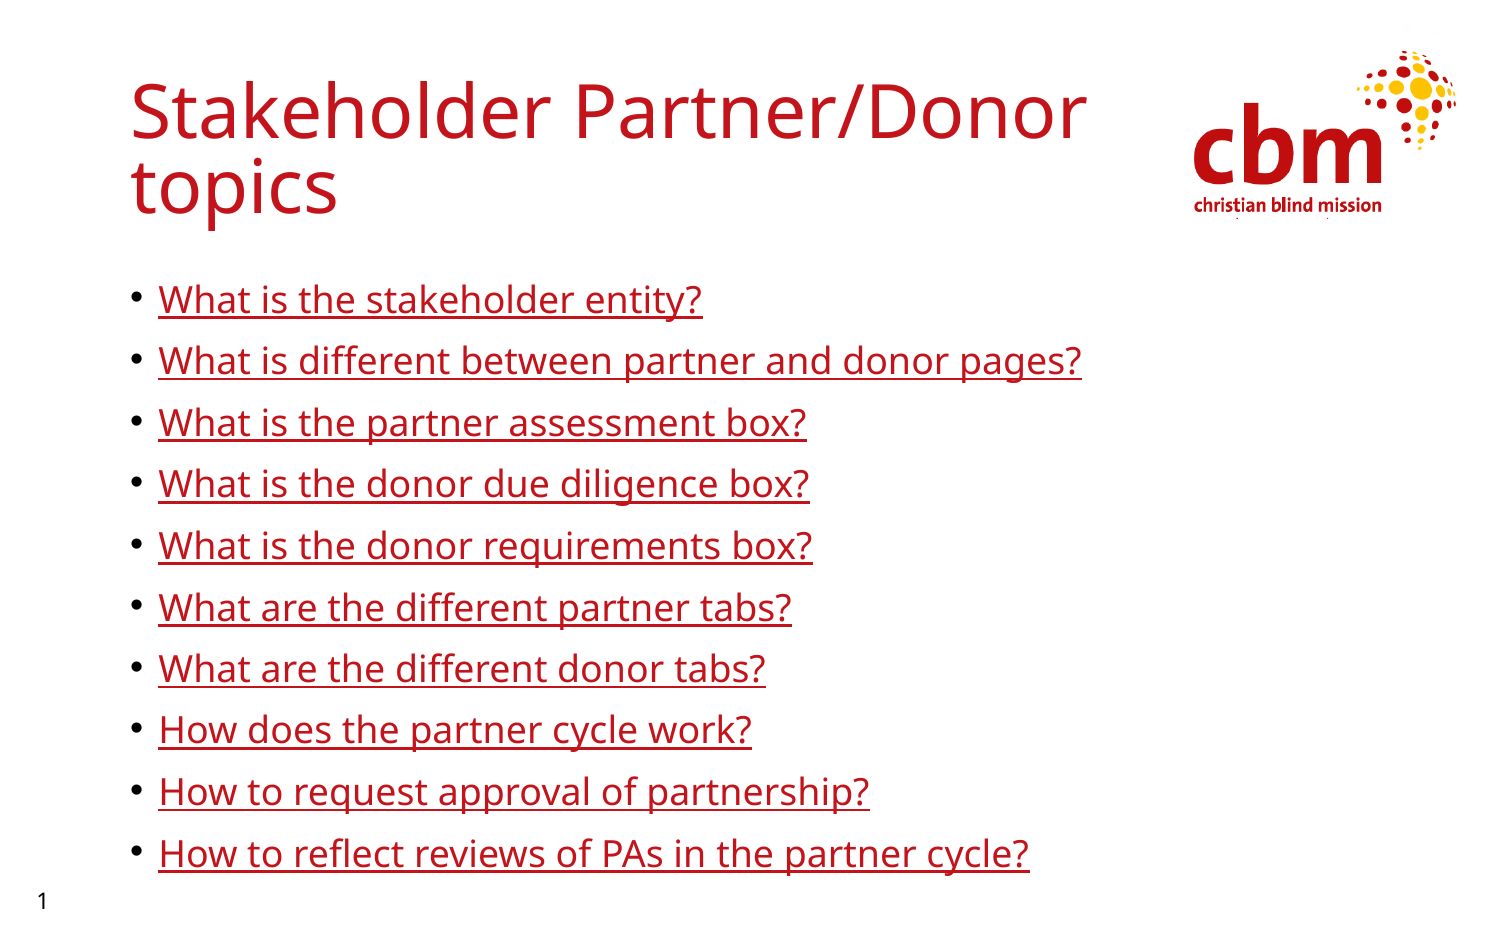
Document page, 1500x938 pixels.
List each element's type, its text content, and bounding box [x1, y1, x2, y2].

title Stakeholder Partner/Donor topics [130, 77, 1370, 225]
list What is the stakeholder entity? What is different between partner and donor pages? What is the partner assessment box? What is the donor due diligence box? What is the donor requirements box? What are the different partner tabs? What are the different donor tabs? How does the partner cycle work? How to request approval of partnership? How to reflect reviews of PAs in the partner cycle? [130, 276, 1370, 818]
slide_number 1 [21, 878, 472, 938]
picture [1166, 24, 1490, 236]
